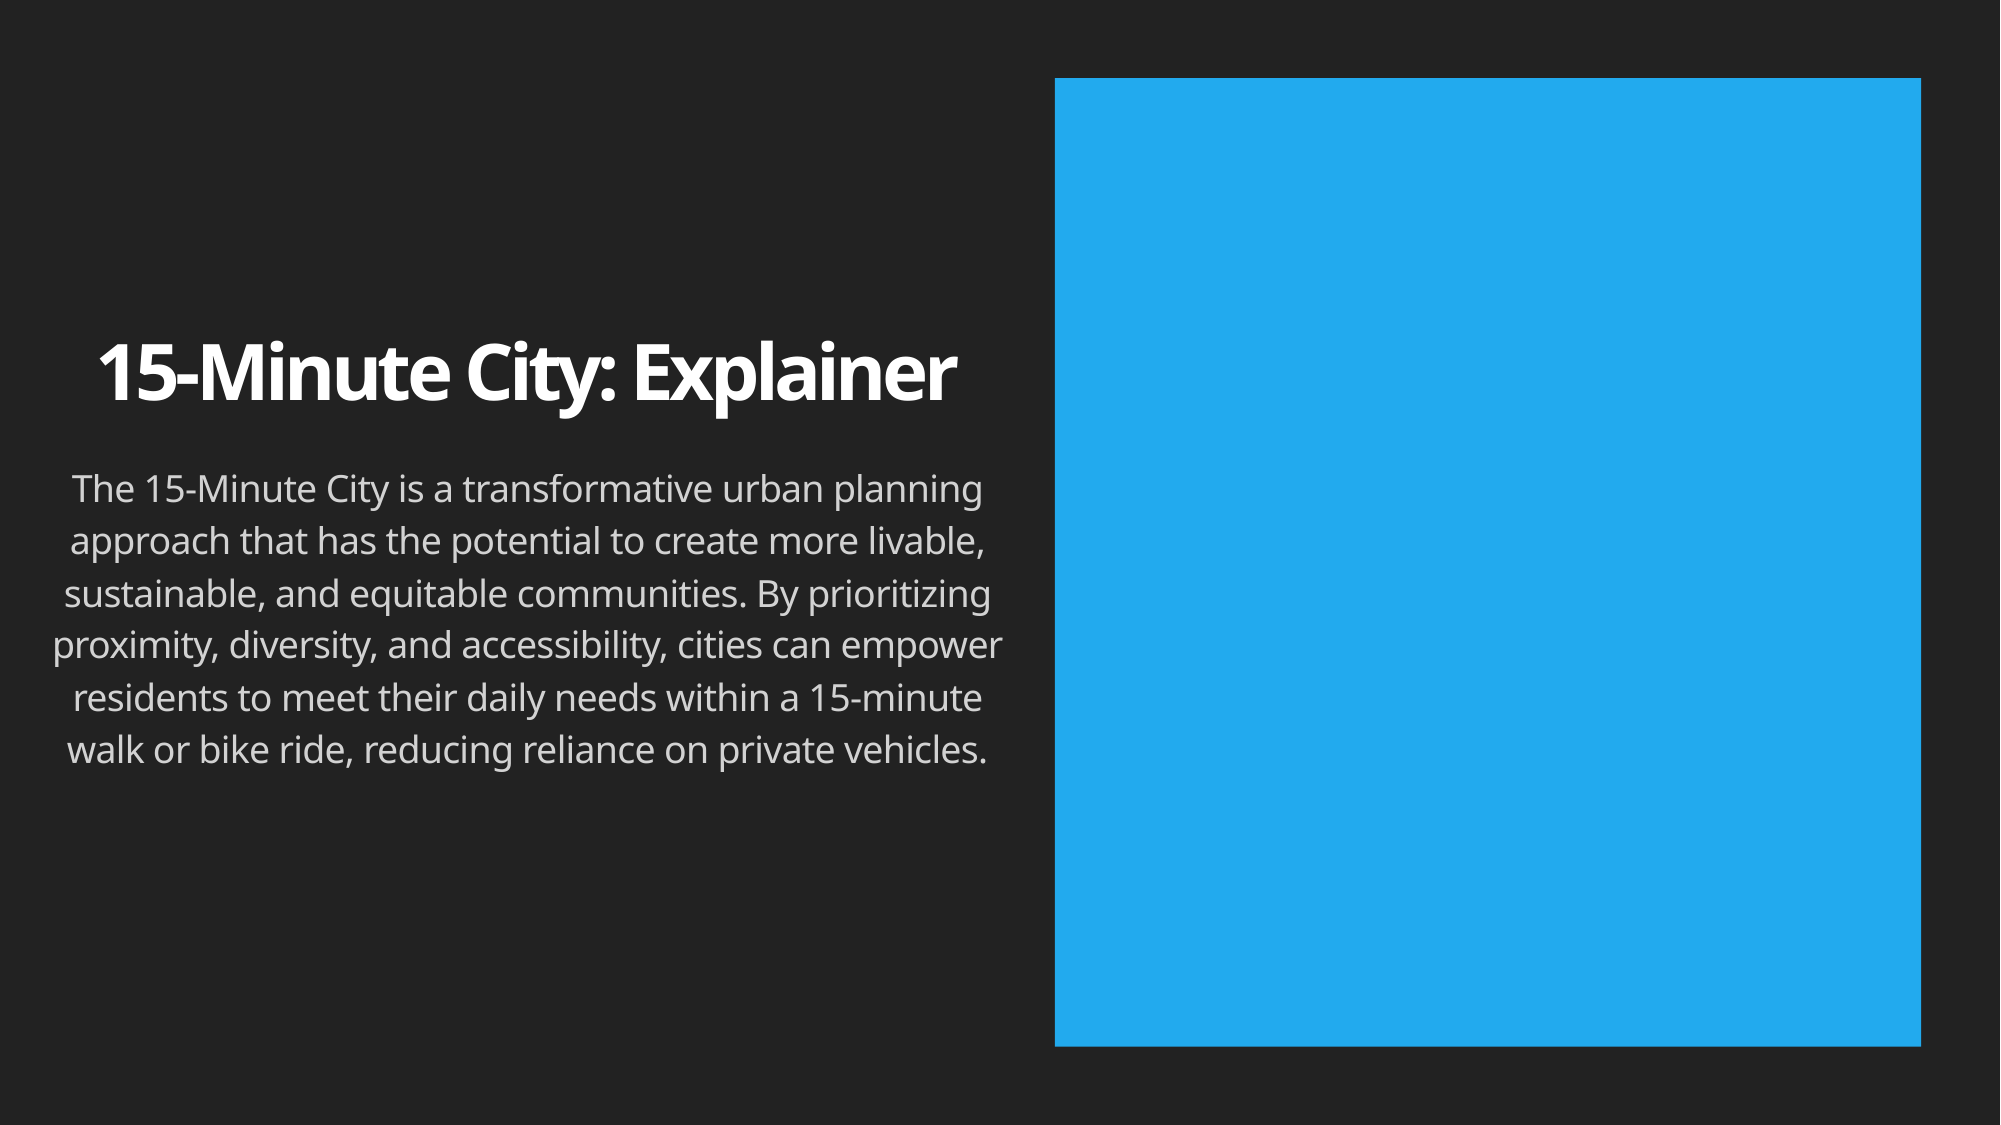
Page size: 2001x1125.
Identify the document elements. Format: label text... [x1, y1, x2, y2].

text_box The 15-Minute City is a transformative urban planning approach that has the potential to create more livable, sustainable, and equitable communities. By prioritizing proximity, diversity, and accessibility, cities can empower residents to meet their daily needs within a 15-minute walk or bike ride, reducing reliance on private vehicles. [33, 432, 1022, 797]
text_box 15-Minute City: Explainer [33, 324, 1022, 416]
text_box [1054, 78, 1922, 1047]
